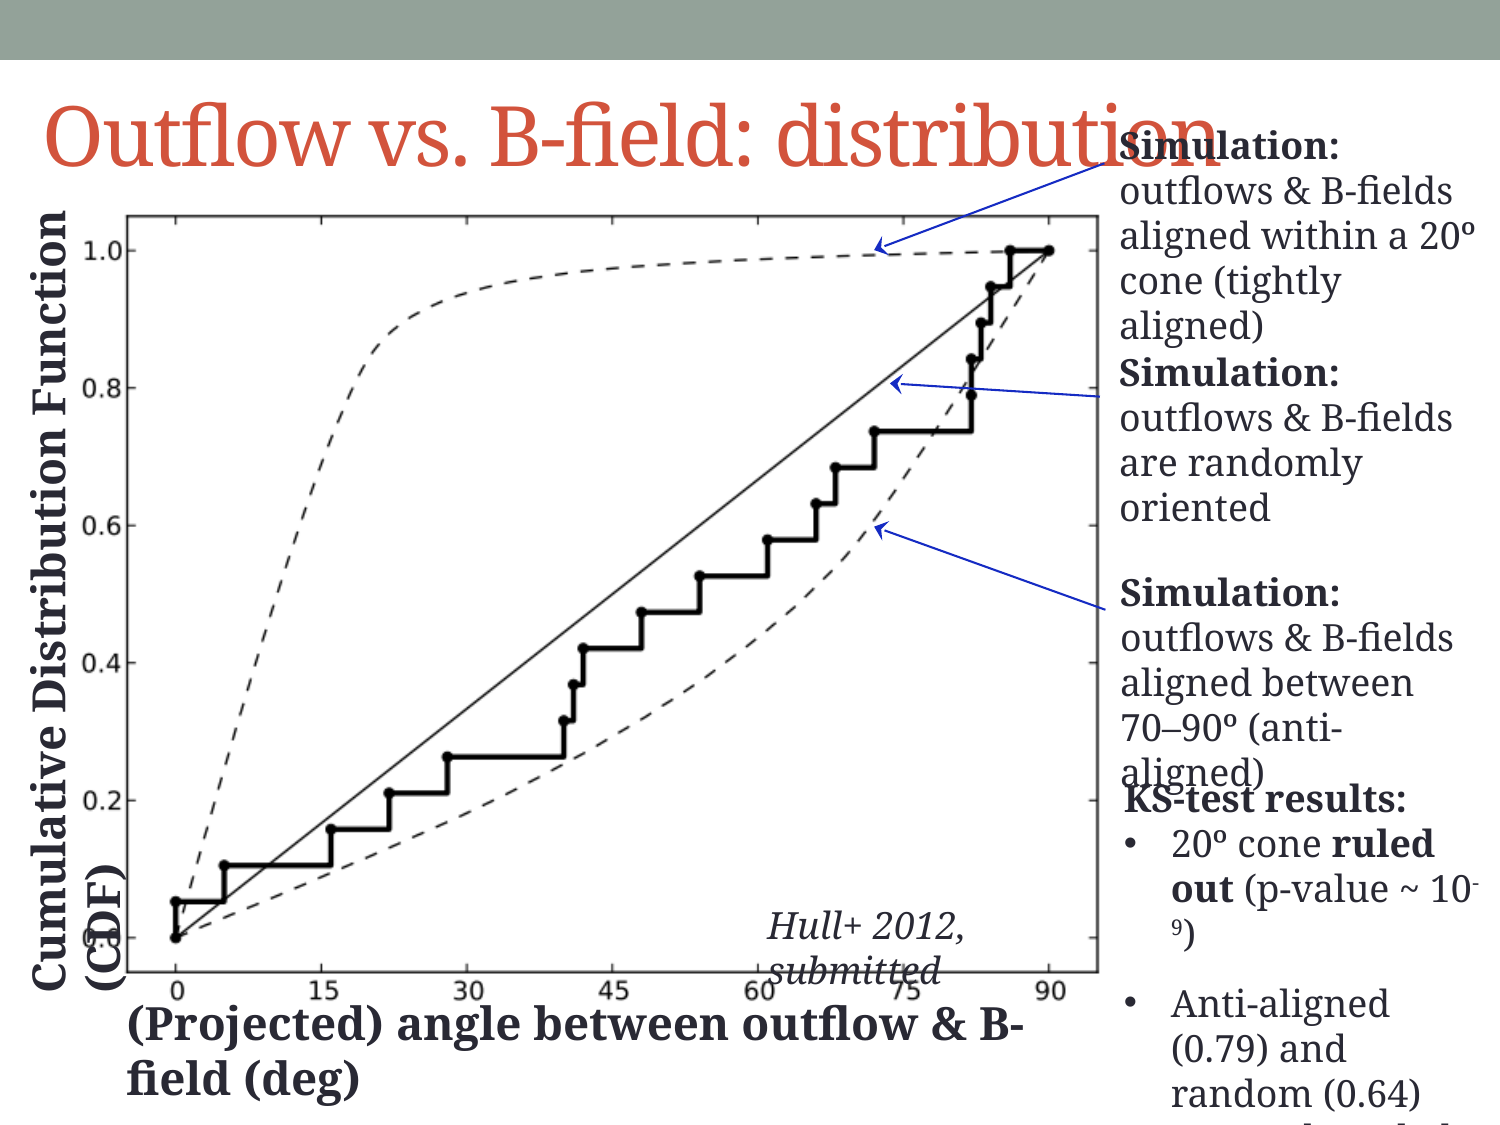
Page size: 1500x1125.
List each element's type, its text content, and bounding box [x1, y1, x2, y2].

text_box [873, 526, 1497, 714]
text_box KS-test results: 20º cone ruled out (p-value ~ 10-9) Anti-aligned (0.79) and random (0.64) cannot be ruled out [1109, 767, 1500, 1125]
title Outflow vs. B-field: distribution [27, 51, 1378, 111]
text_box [889, 341, 1496, 494]
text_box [11, 63, 1143, 1059]
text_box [873, 114, 1496, 267]
